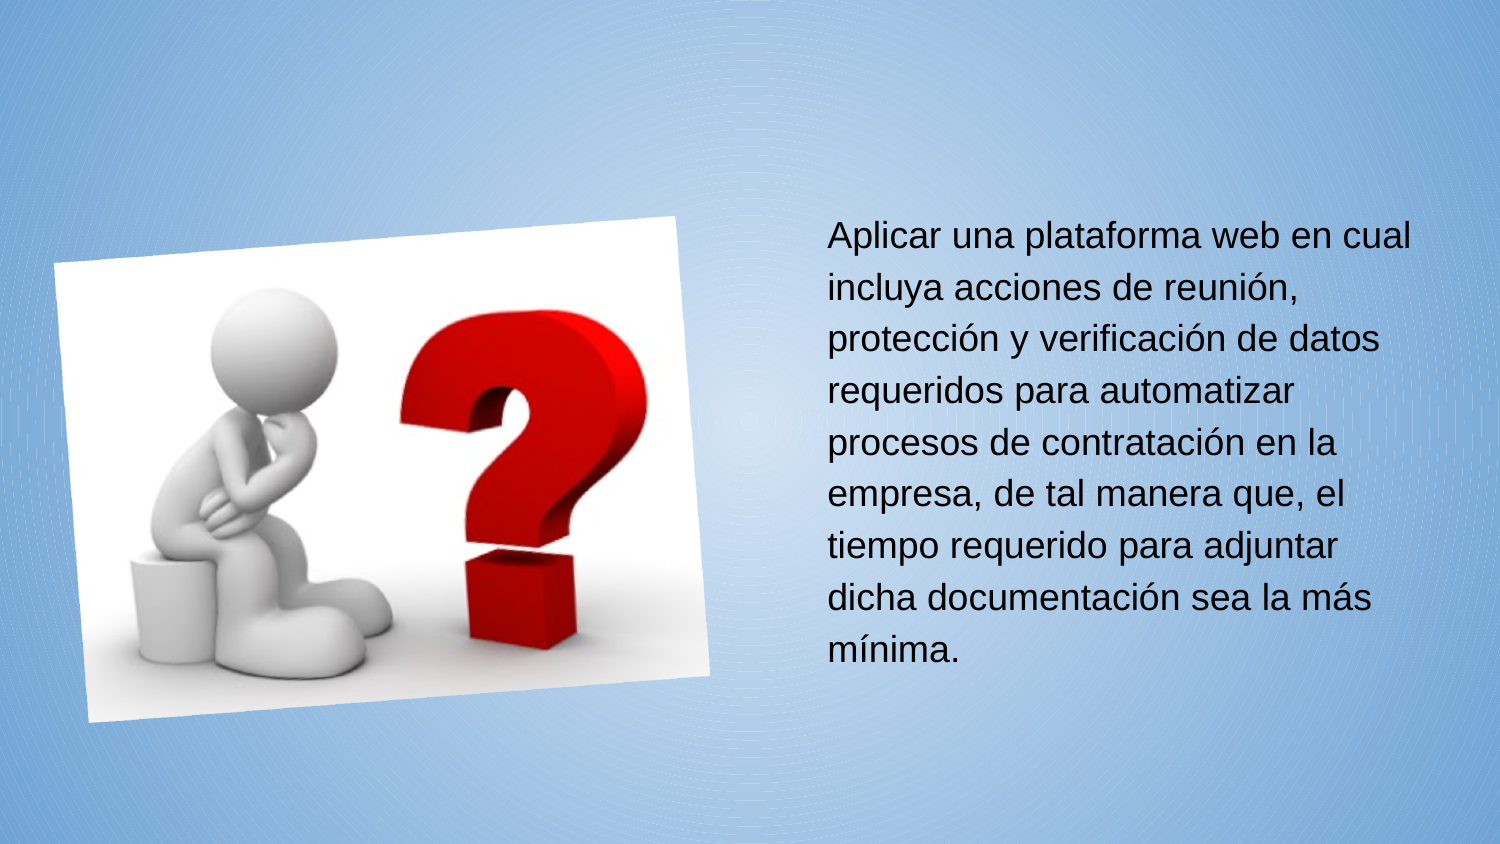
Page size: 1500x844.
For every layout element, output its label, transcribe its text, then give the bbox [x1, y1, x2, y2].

list Aplicar una plataforma web en cual incluya acciones de reunión, protección y verificación de datos requeridos para automatizar procesos de contratación en la empresa, de tal manera que, el tiempo requerido para adjuntar dicha documentación sea la más mínima. [737, 189, 1449, 750]
picture [55, 217, 709, 722]
